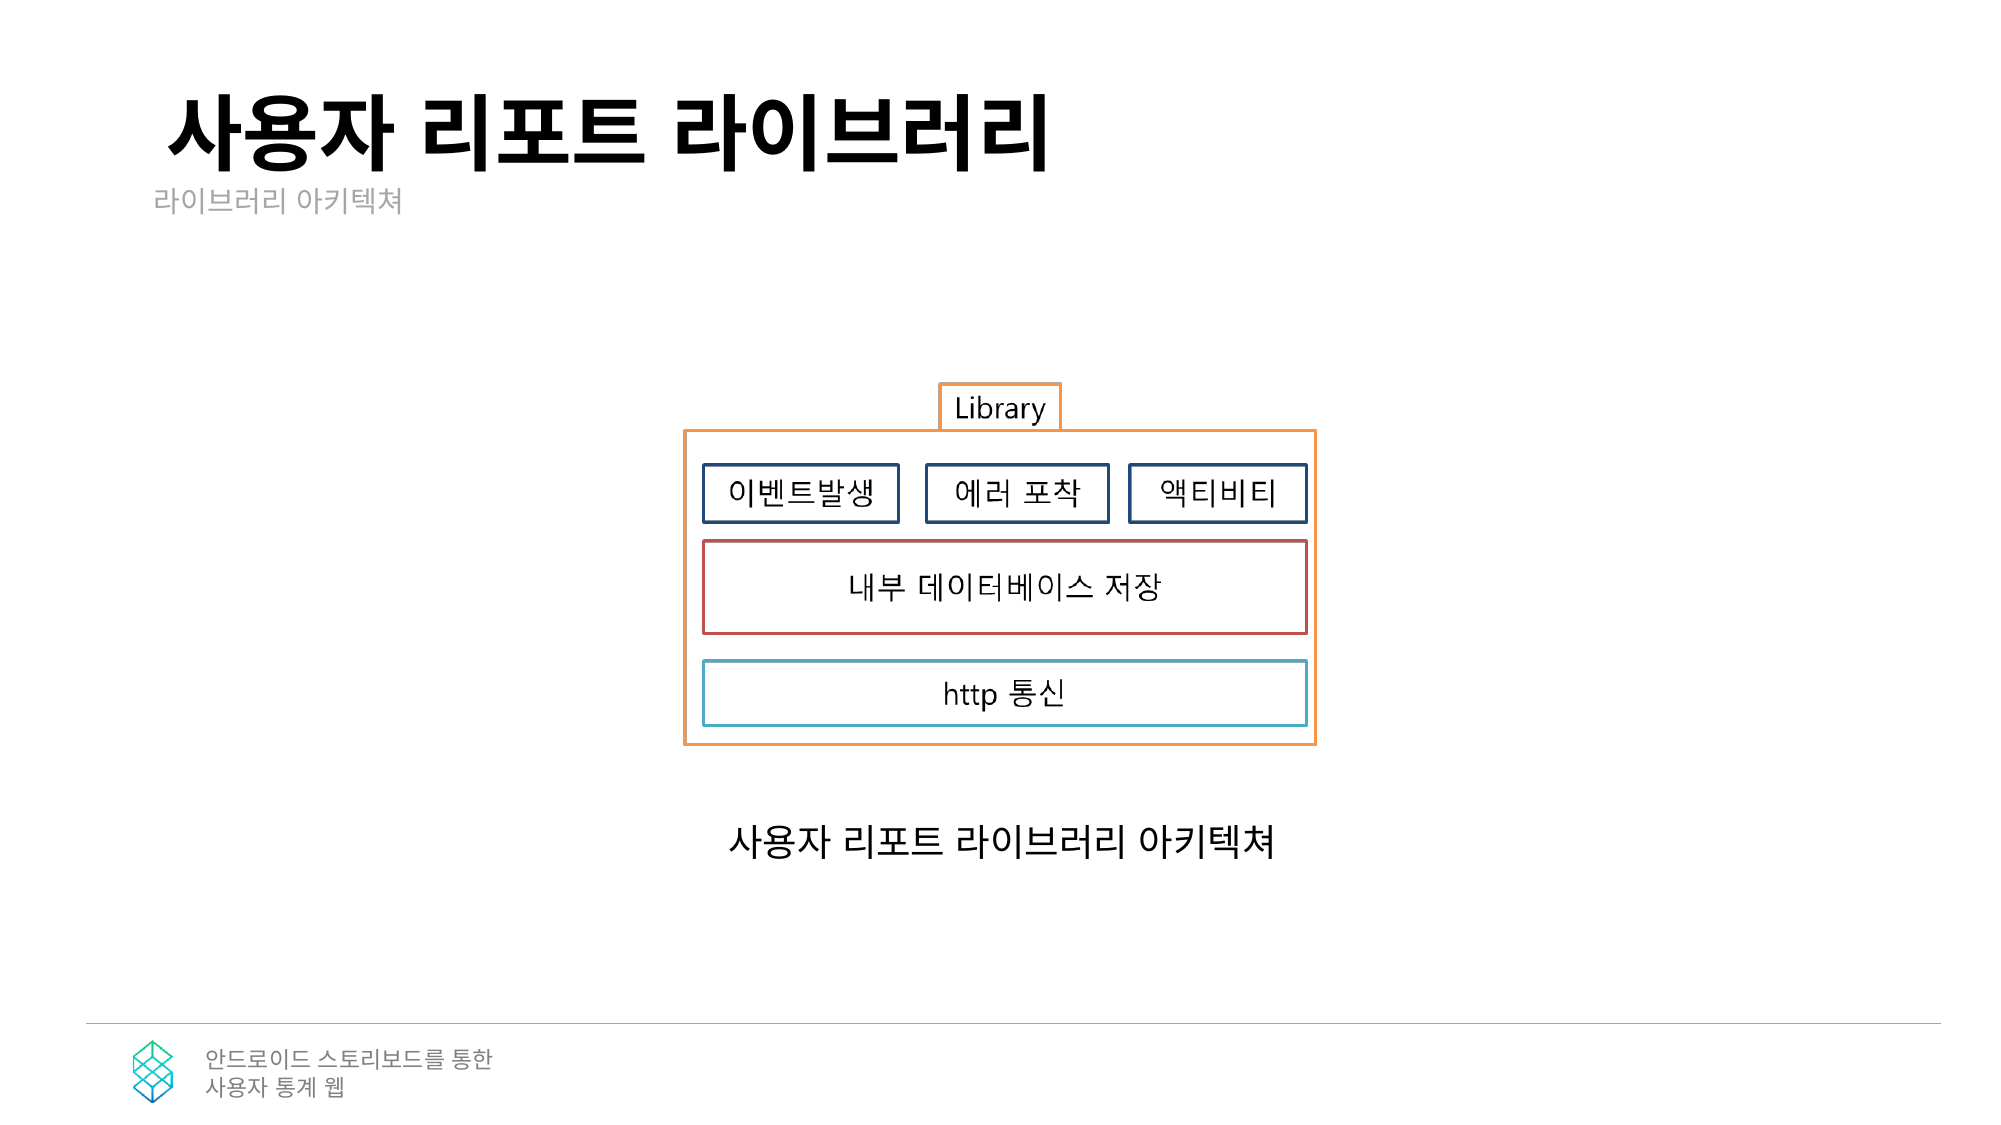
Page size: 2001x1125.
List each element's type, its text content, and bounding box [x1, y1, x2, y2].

text_box 사용자 리포트 라이브러리 아키텍쳐 [713, 812, 1292, 872]
text_box 사용자 리포트 라이브러리 [151, 73, 1070, 189]
text_box 안드로이드 스토리보드를 통한 사용자 통계 웹 [191, 1038, 722, 1109]
picture [113, 1024, 191, 1123]
text_box 라이브러리 아키텍쳐 [139, 175, 803, 226]
picture [683, 379, 1317, 746]
